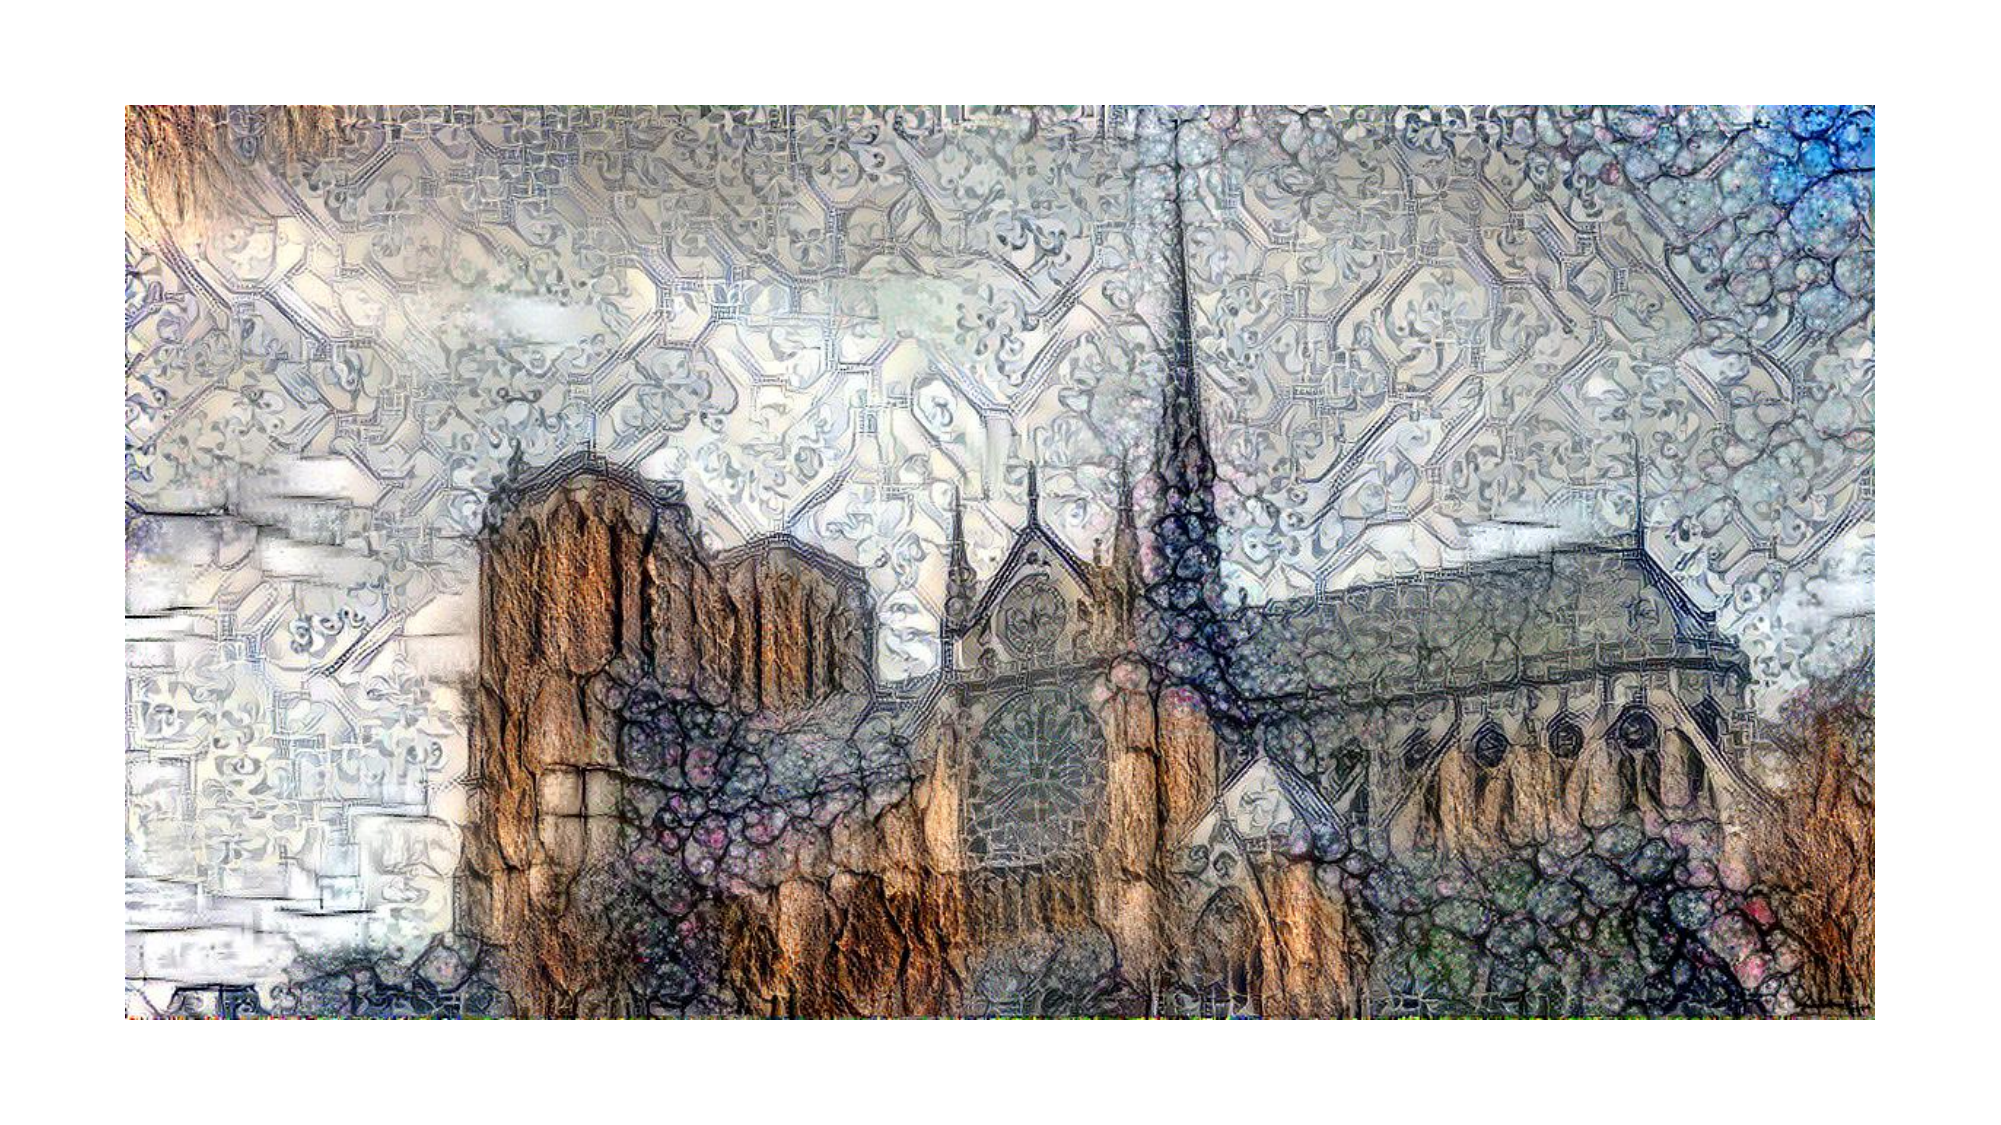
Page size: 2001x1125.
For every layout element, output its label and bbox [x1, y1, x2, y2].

list [125, 105, 1875, 1020]
